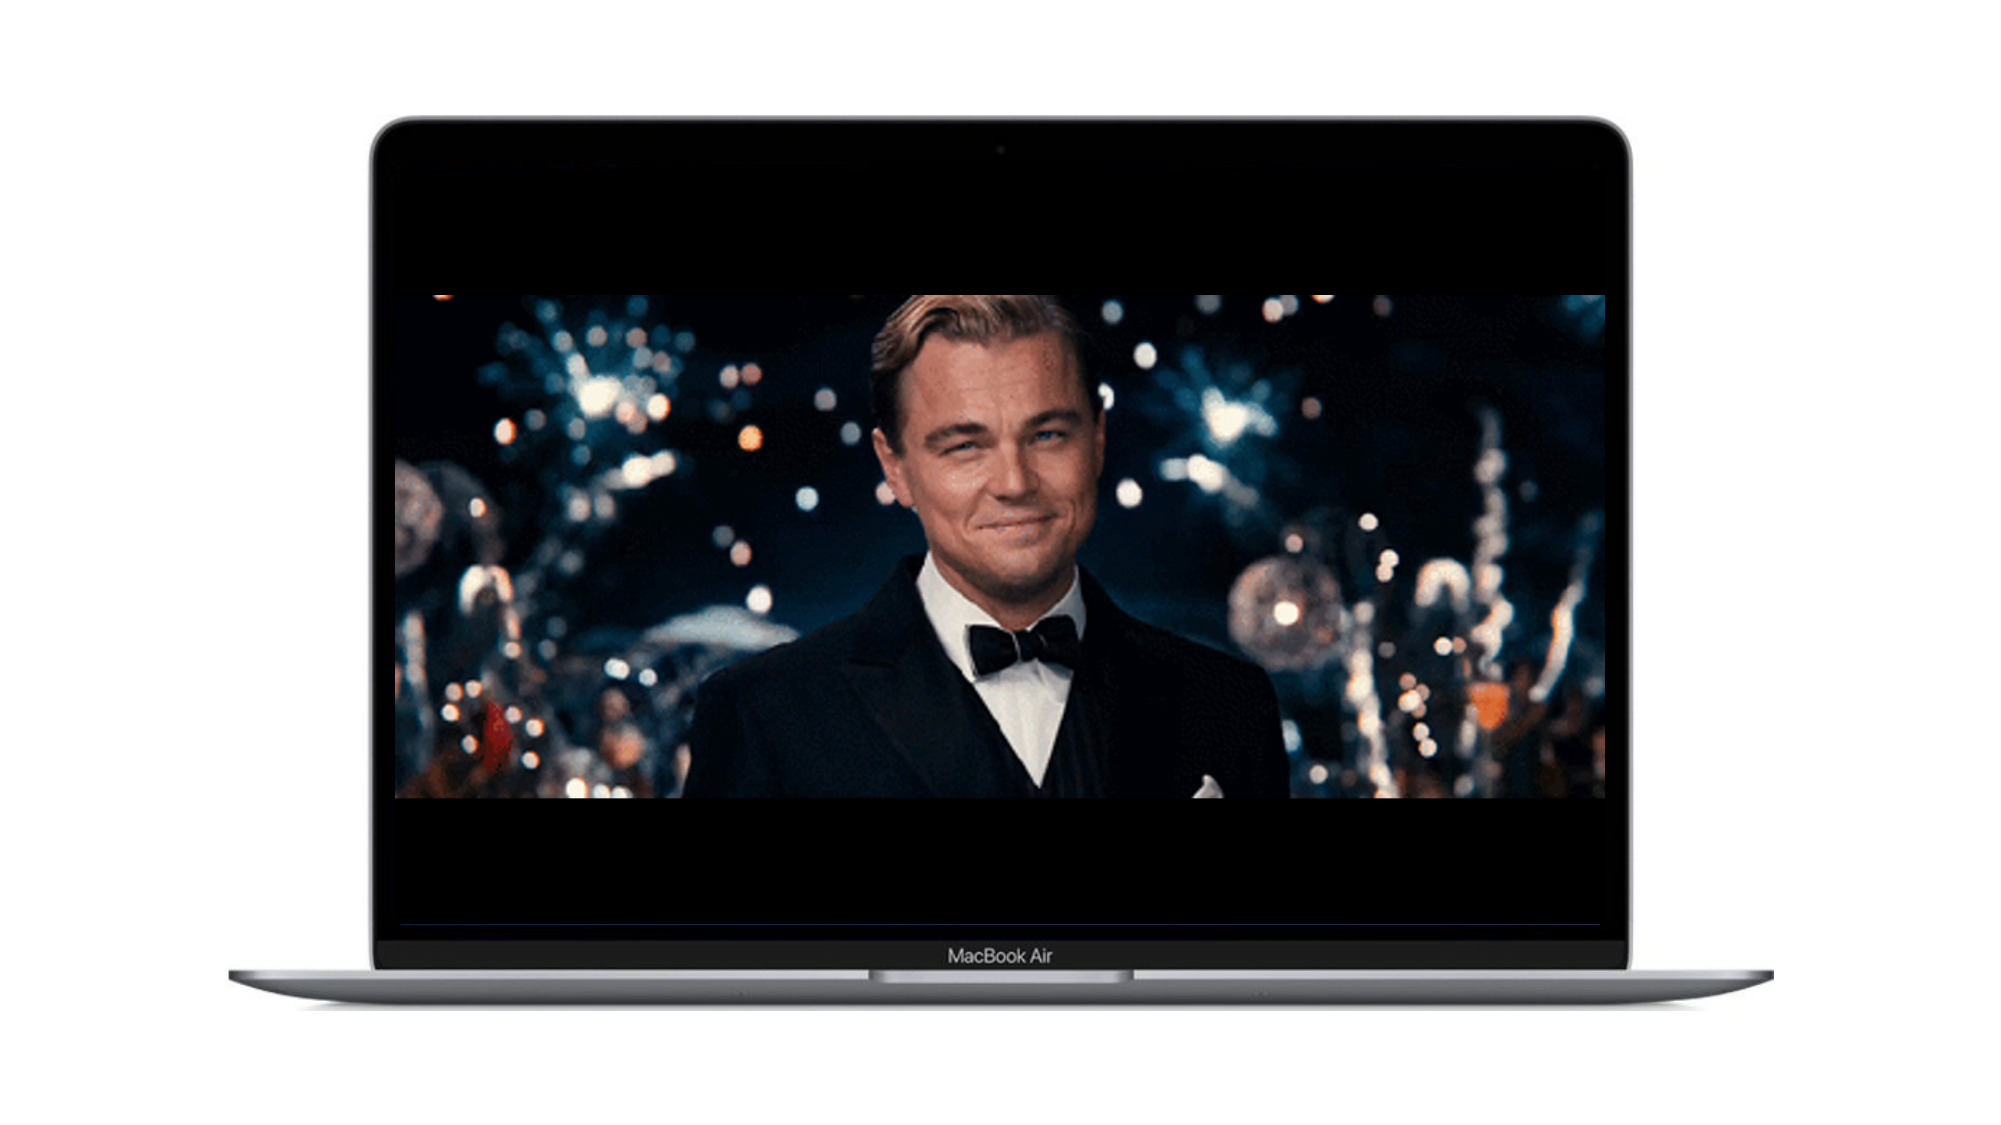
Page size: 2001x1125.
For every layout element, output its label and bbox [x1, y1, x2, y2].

picture [225, 114, 1774, 1011]
text_box [394, 168, 1605, 925]
